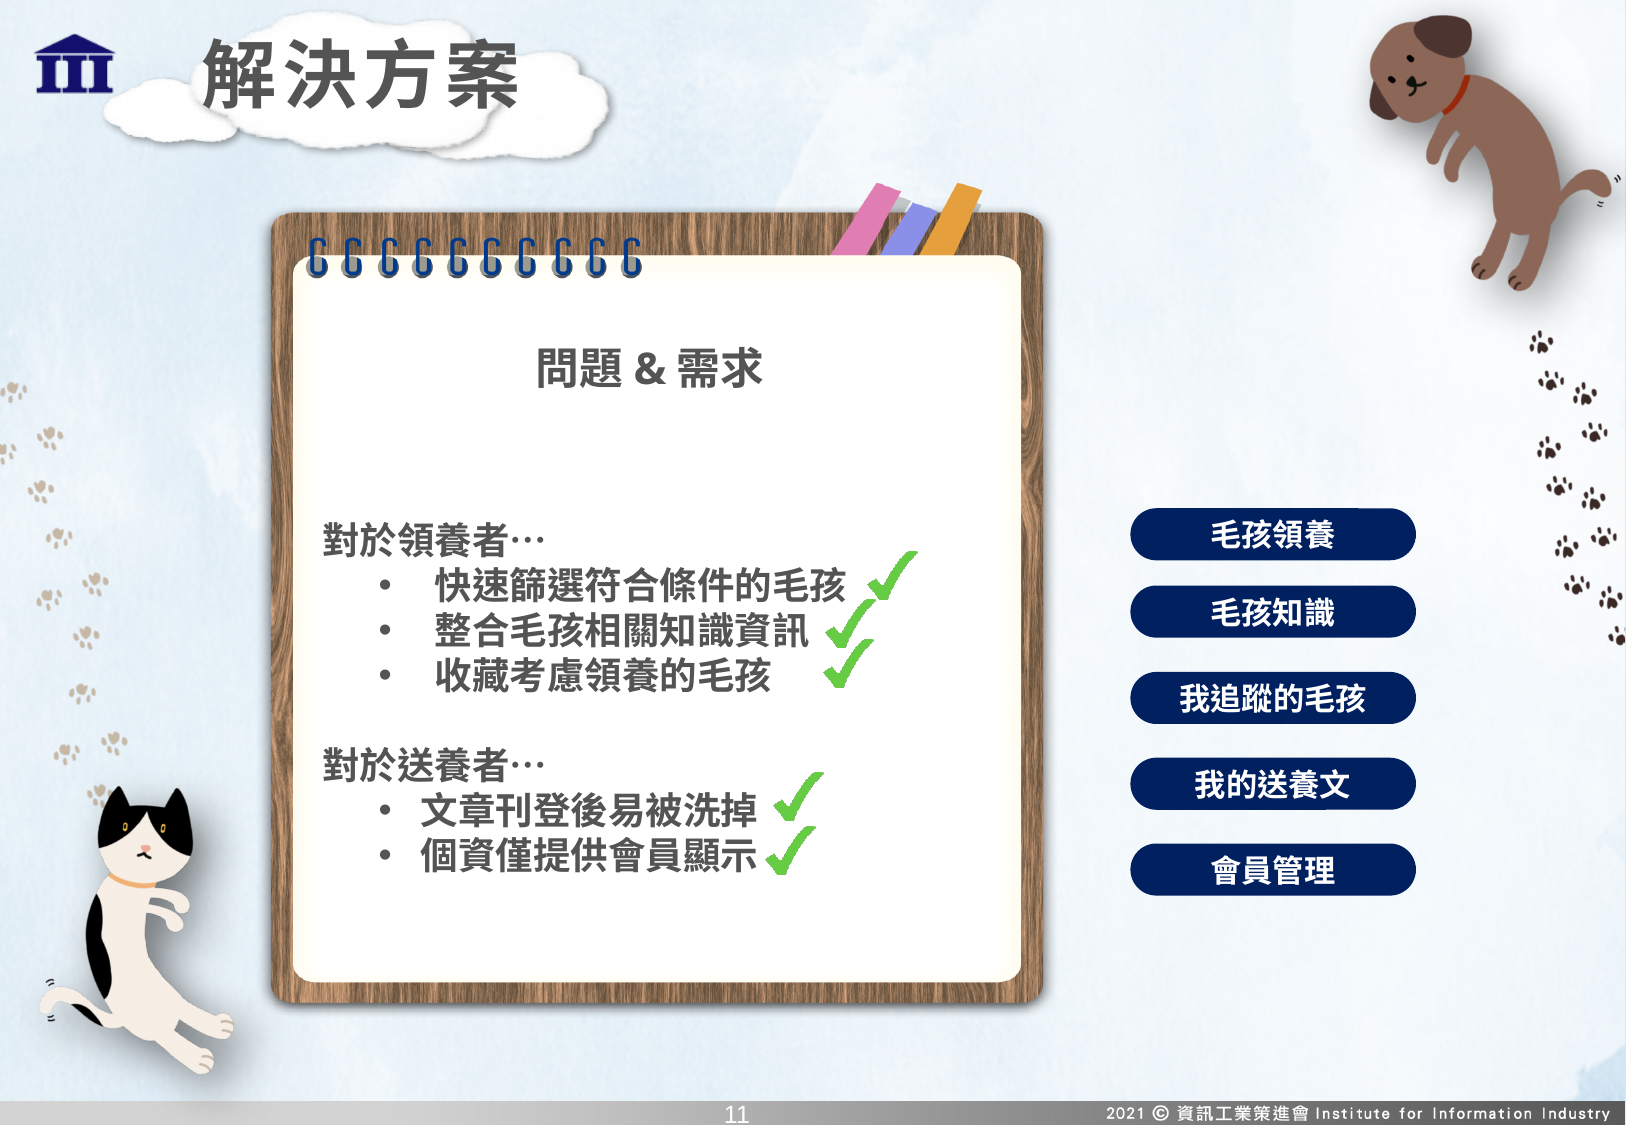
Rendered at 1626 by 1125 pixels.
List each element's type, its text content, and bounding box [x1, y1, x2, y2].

text_box 毛孩領養 [1130, 508, 1416, 561]
picture [0, 0, 1626, 1125]
text_box 毛孩知識 [1130, 585, 1416, 638]
text_box 會員管理 [1130, 843, 1416, 896]
text_box 我的送養文 [1130, 757, 1416, 810]
title 解決方案 [186, 19, 1412, 138]
text_box 我追蹤的毛孩 [1130, 671, 1416, 724]
